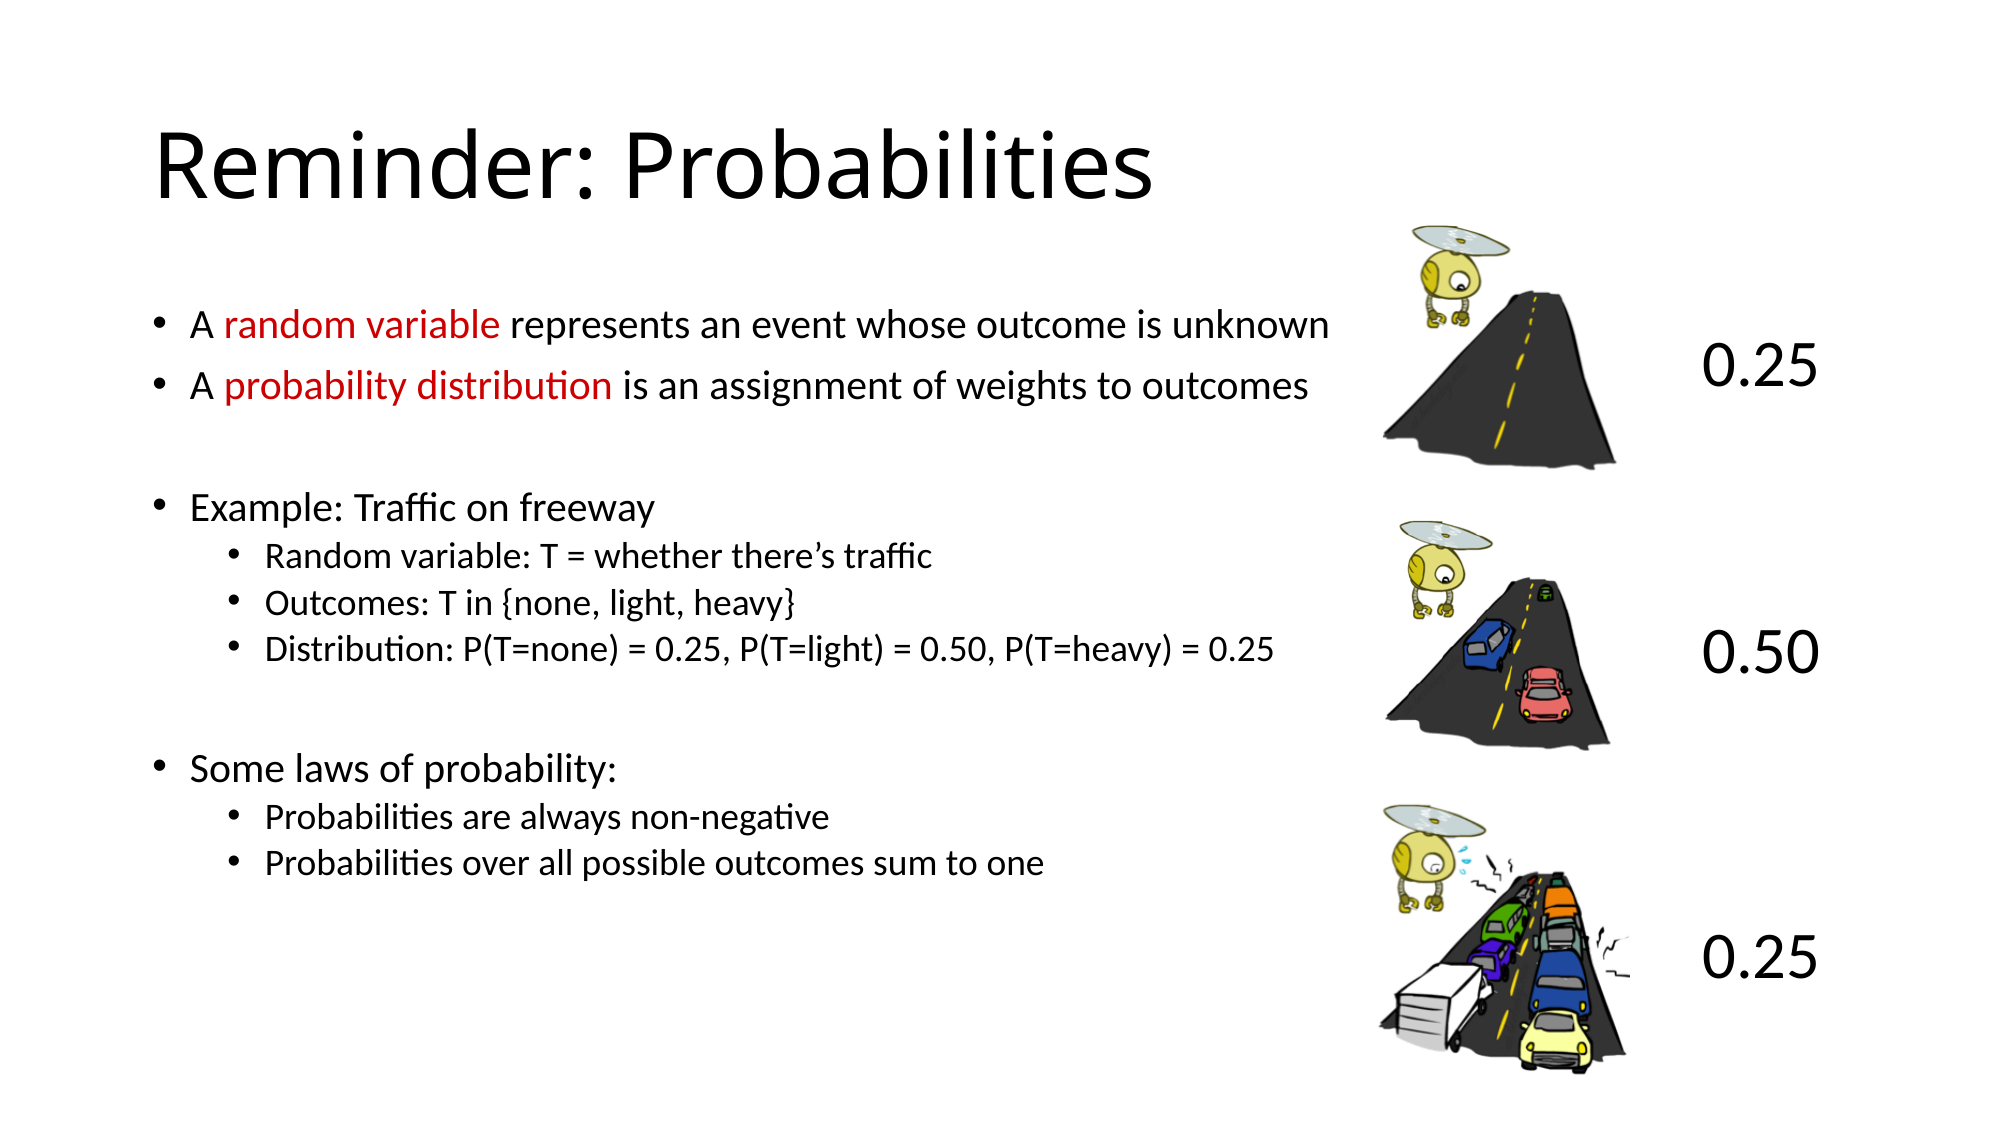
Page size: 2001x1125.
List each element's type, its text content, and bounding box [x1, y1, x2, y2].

picture [1382, 222, 1635, 485]
list A random variable represents an event whose outcome is unknown A probability distribution is an assignment of weights to outcomes Example: Traffic on freeway Random variable: T = whether there’s traffic Outcomes: T in {none, light, heavy} Distribution: P(T=none) = 0.25, P(T=light) = 0.50, P(T=heavy) = 0.25 Some laws of probability: Probabilities are always non-negative Probabilities over all possible outcomes sum to one [137, 299, 1863, 1014]
text_box 0.25 [1687, 904, 1888, 999]
title Reminder: Probabilities [137, 59, 1863, 278]
text_box 0.25 [1687, 312, 1888, 408]
picture [1374, 499, 1648, 758]
text_box 0.50 [1687, 599, 1888, 695]
picture [1375, 791, 1630, 1082]
